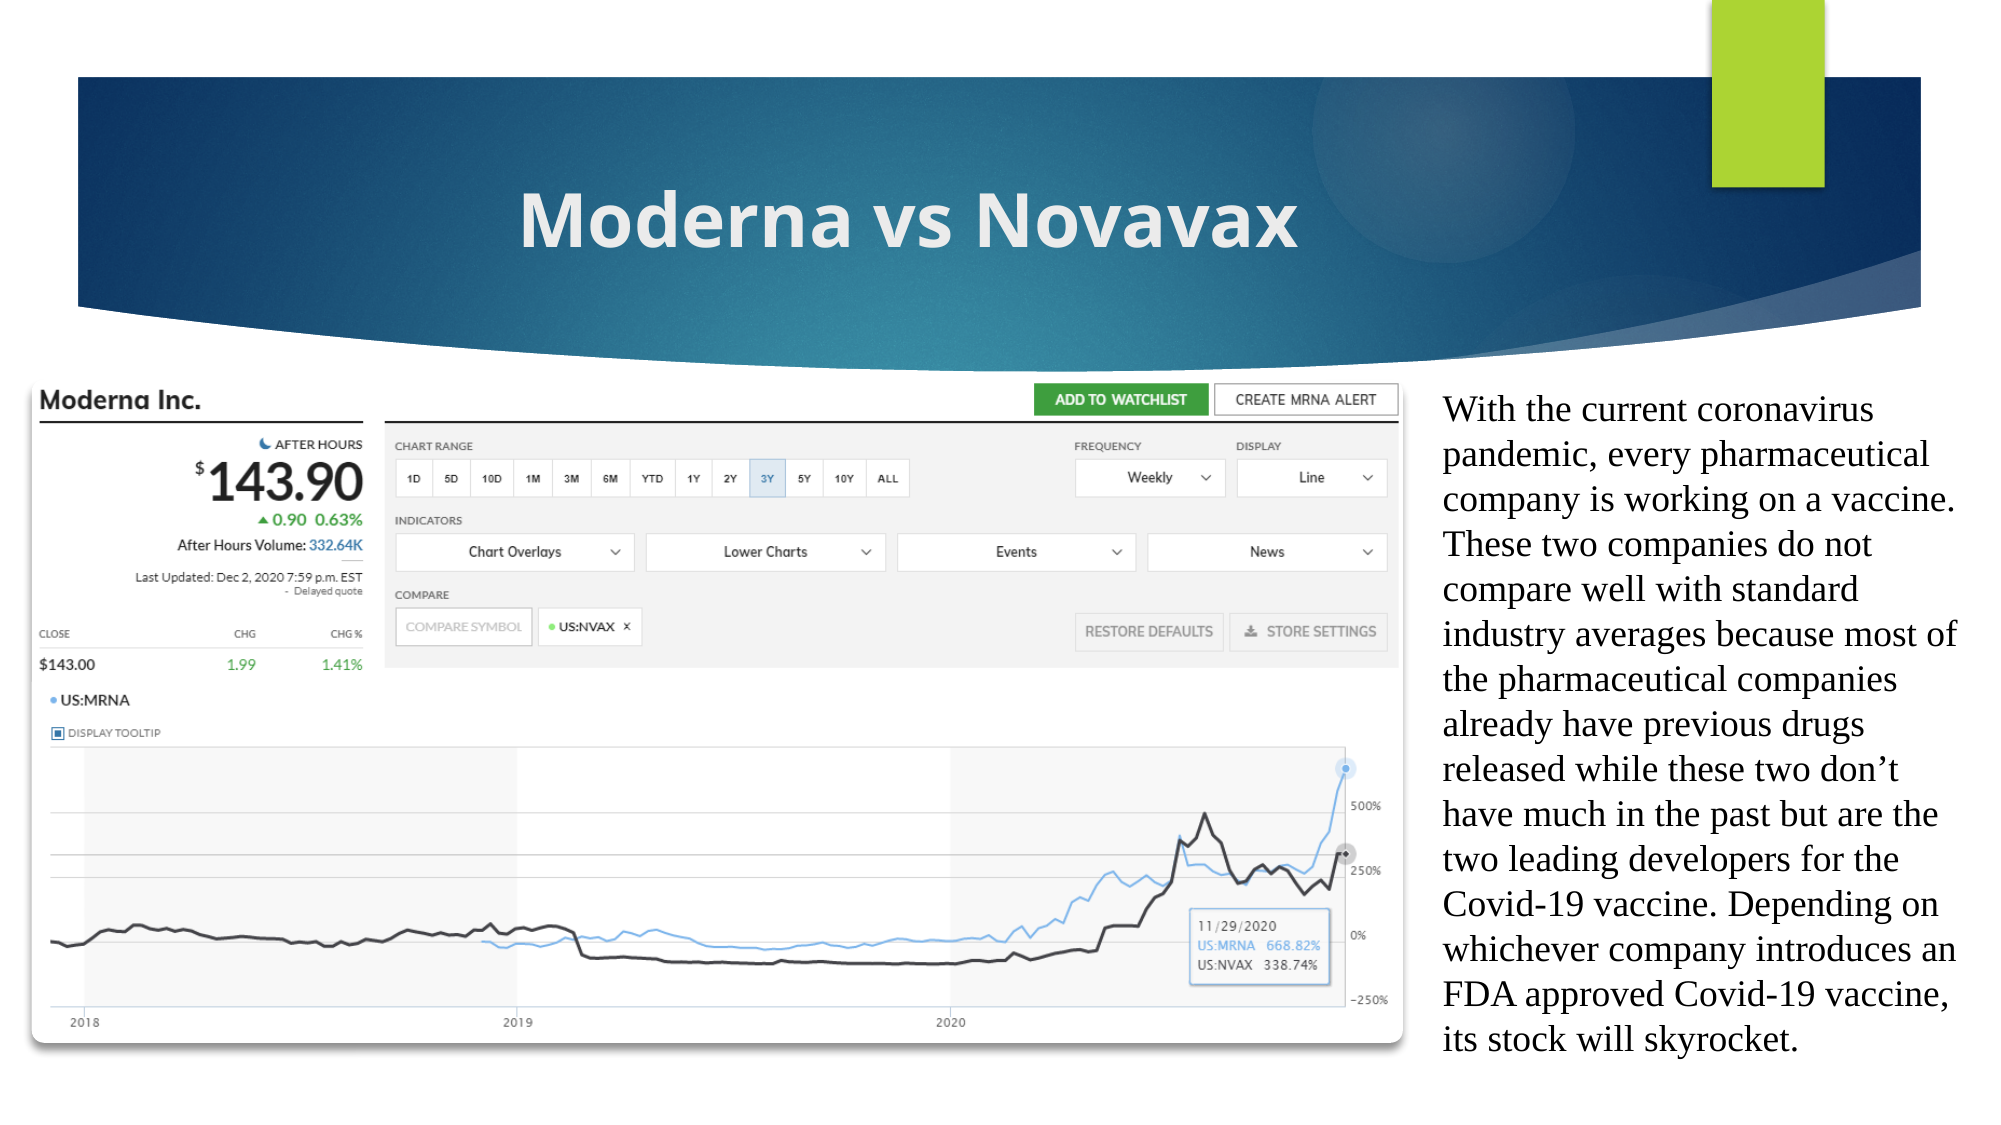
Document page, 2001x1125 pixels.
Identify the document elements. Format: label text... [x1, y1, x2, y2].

title Moderna vs Novavax [189, 159, 1627, 276]
text_box With the current coronavirus pandemic, every pharmaceutical company is working on a vaccine. These two companies do not compare well with standard industry averages because most of the pharmaceutical companies already have previous drugs released while these two don’t have much in the past but are the two leading developers for the Covid-19 vaccine. Depending on whichever company introduces an FDA approved Covid-19 vaccine, its stock will skyrocket. [1427, 359, 1985, 1125]
picture [31, 378, 1404, 1044]
